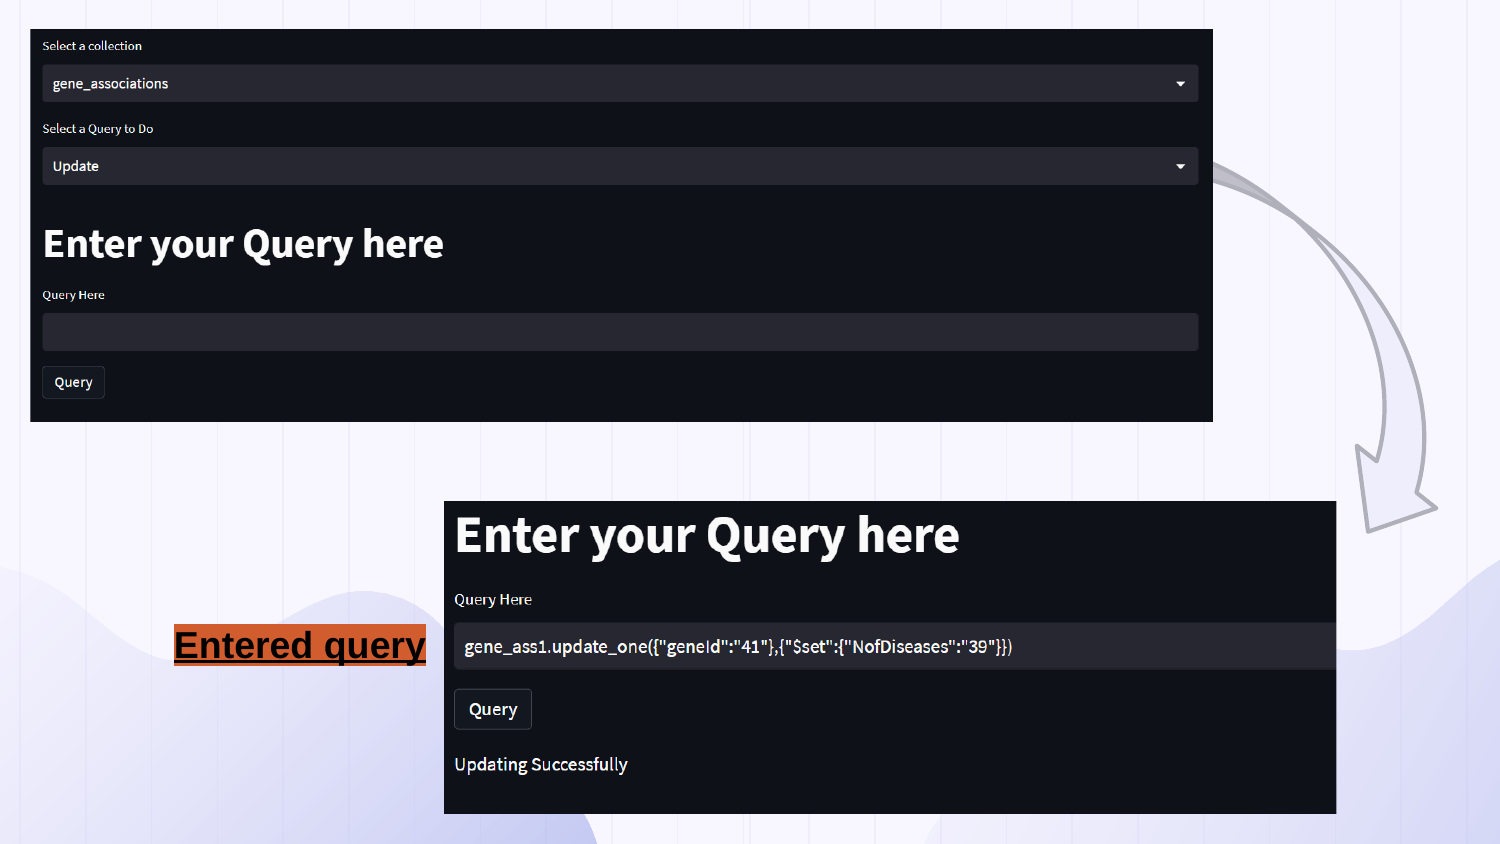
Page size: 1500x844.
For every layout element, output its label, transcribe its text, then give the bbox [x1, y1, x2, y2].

picture [443, 501, 1337, 815]
text_box [1218, 163, 1439, 534]
text_box Entered query [155, 613, 438, 674]
picture [30, 29, 1214, 423]
